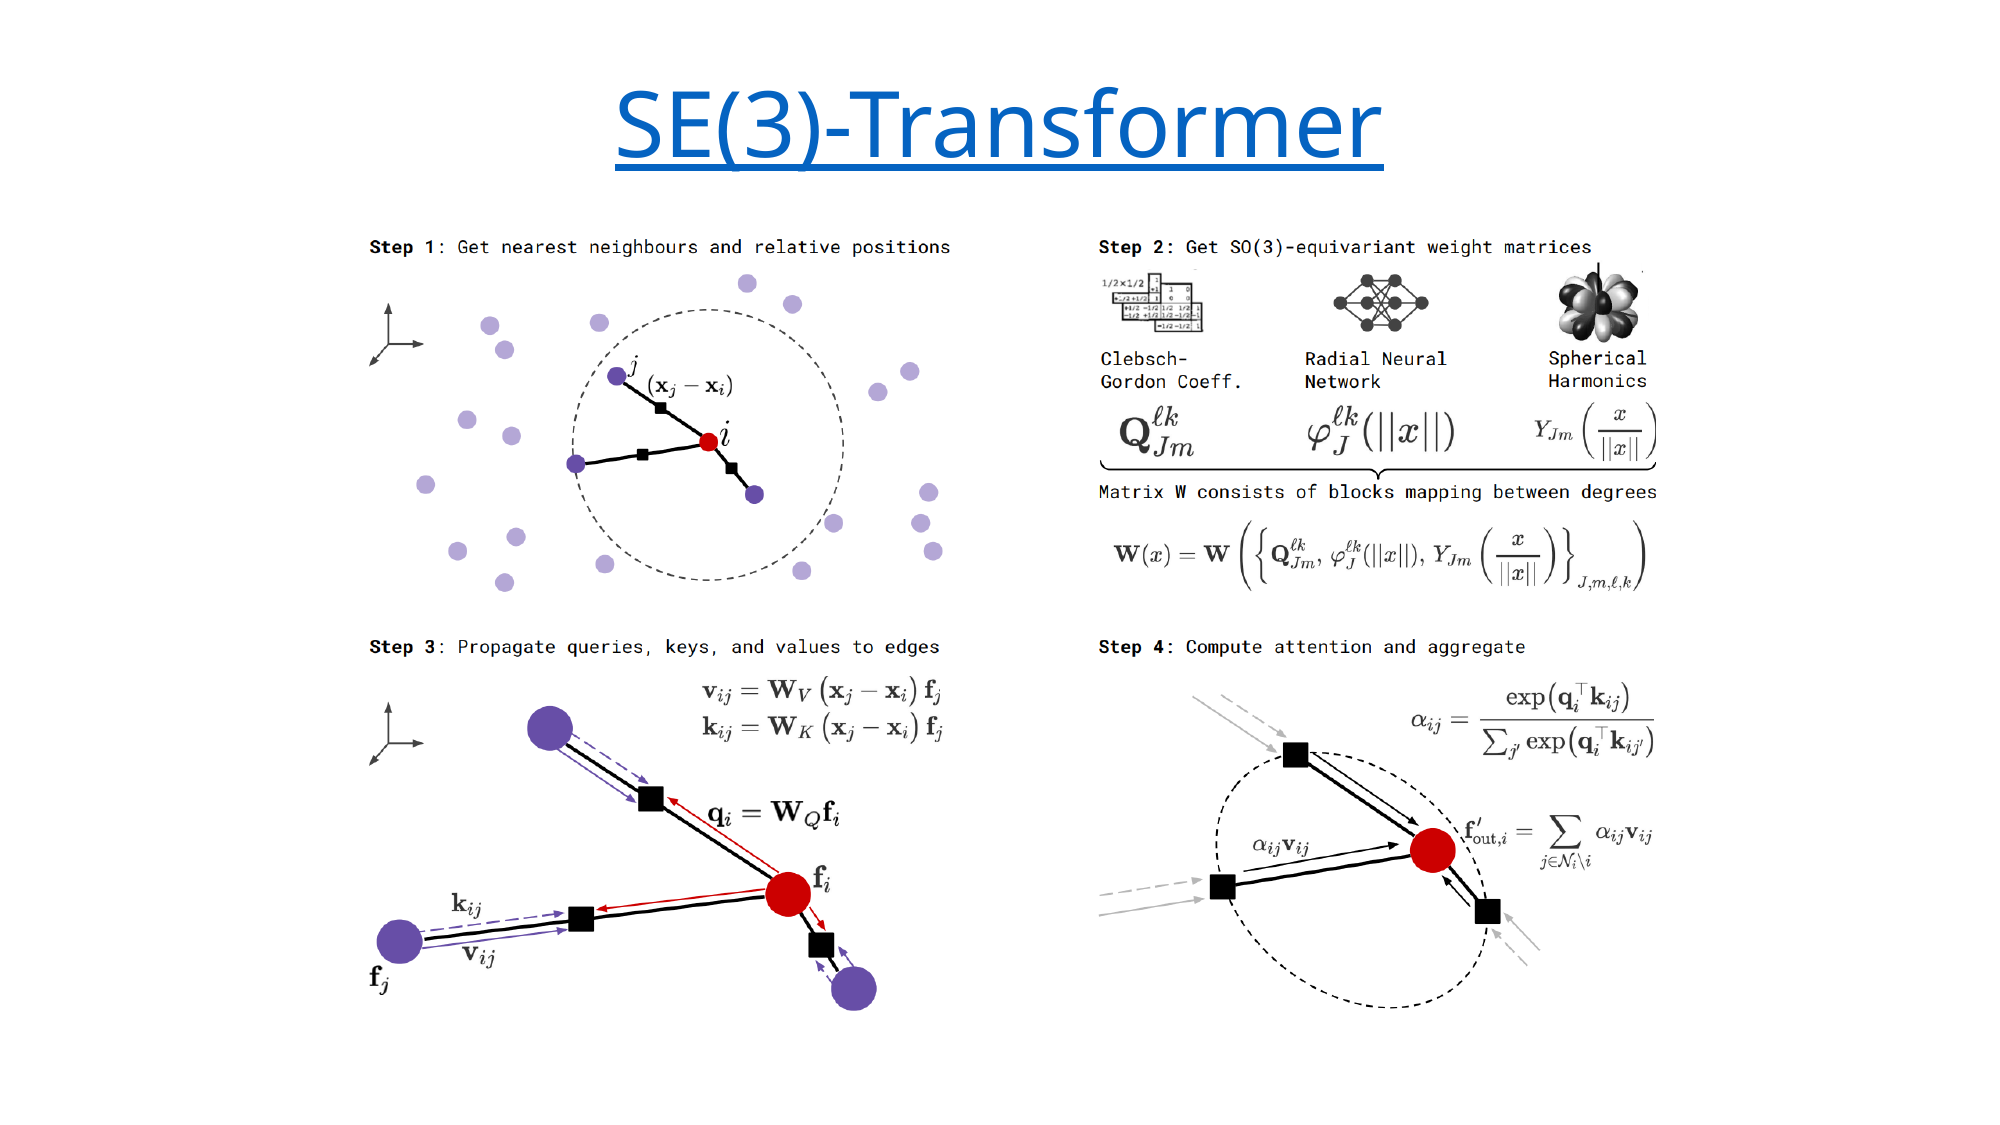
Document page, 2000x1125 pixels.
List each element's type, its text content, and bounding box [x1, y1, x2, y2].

title SE(3)-Transformer [137, 59, 1862, 188]
picture [287, 174, 1724, 1025]
